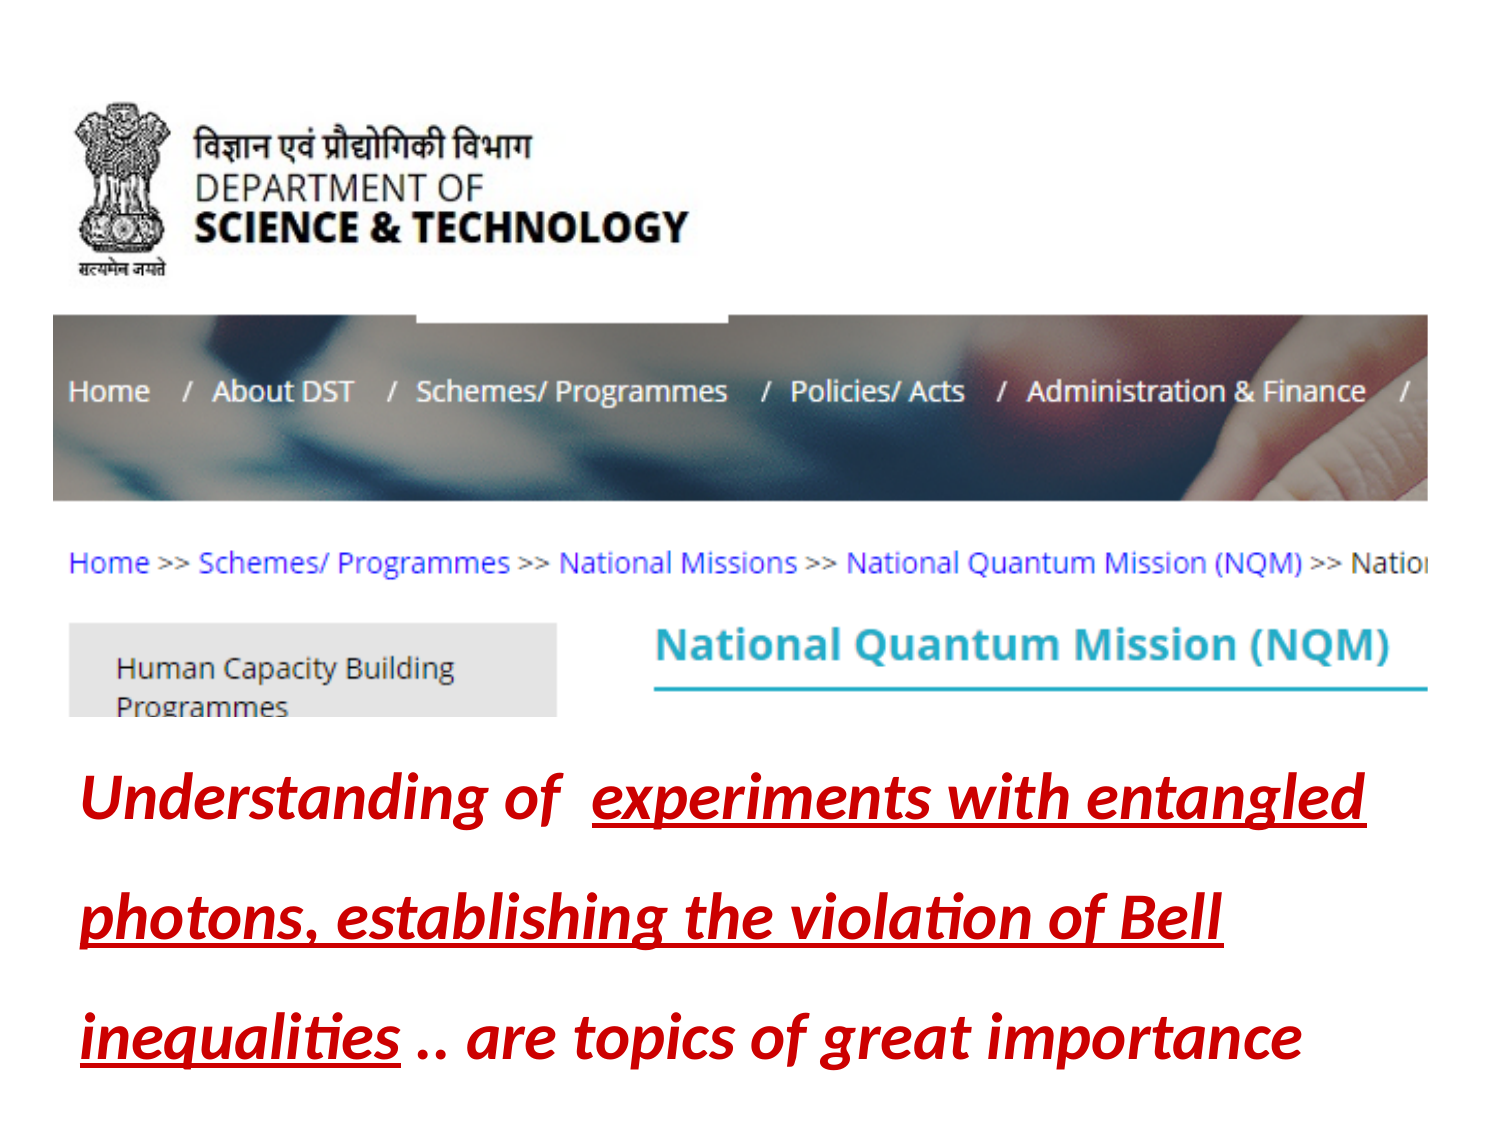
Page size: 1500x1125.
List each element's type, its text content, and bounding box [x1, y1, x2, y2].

picture [52, 101, 1428, 717]
text_box Understanding of experiments with entangled photons, establishing the violation of Bell inequalities .. are topics of great importance [64, 645, 1440, 1080]
